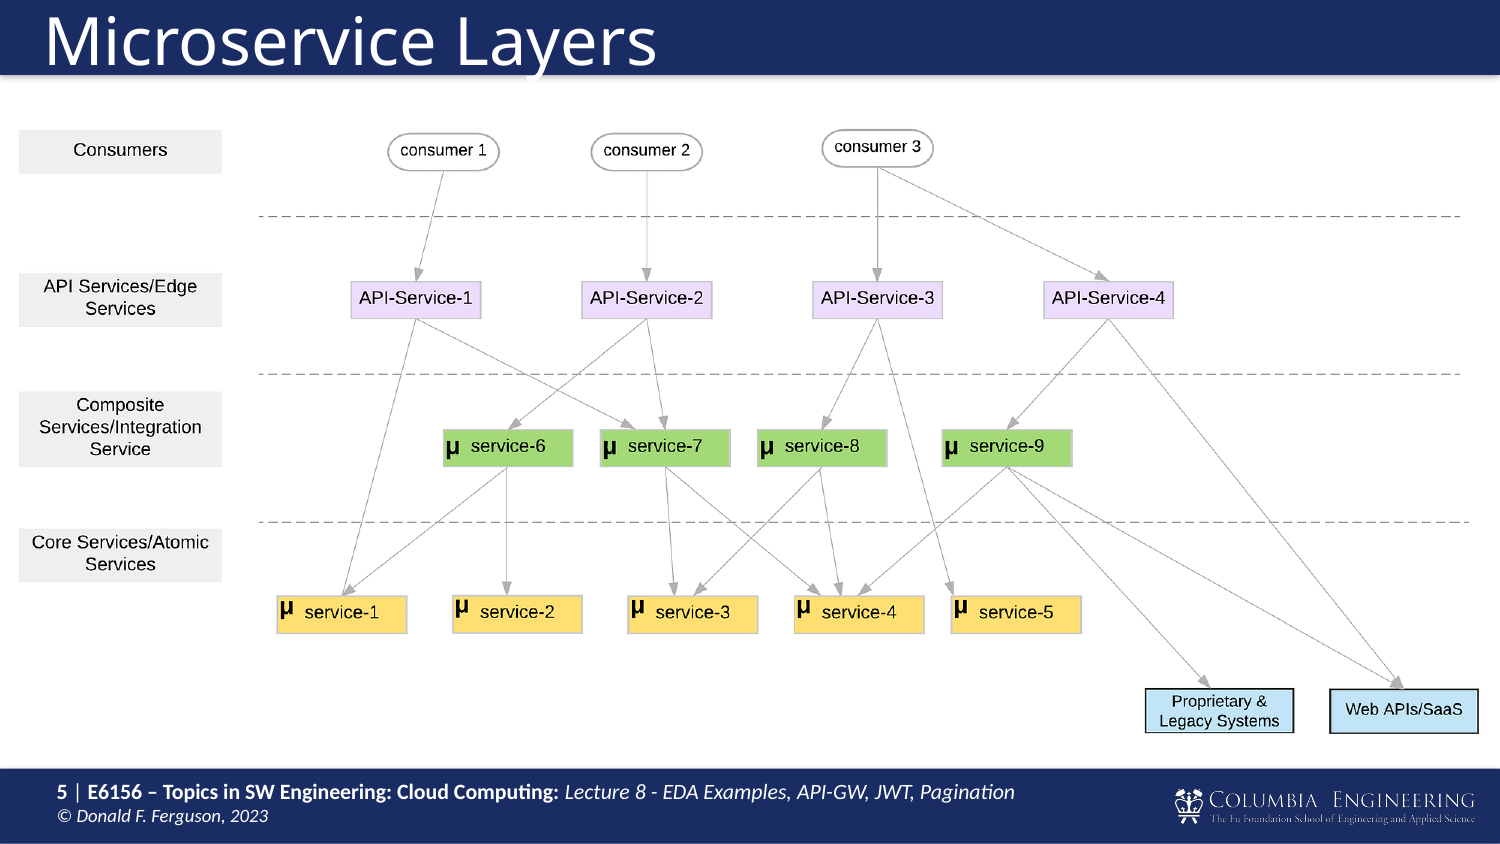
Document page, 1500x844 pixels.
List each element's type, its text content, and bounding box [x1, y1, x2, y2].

title Microservice Layers [28, 0, 1450, 73]
picture [0, 86, 1500, 757]
